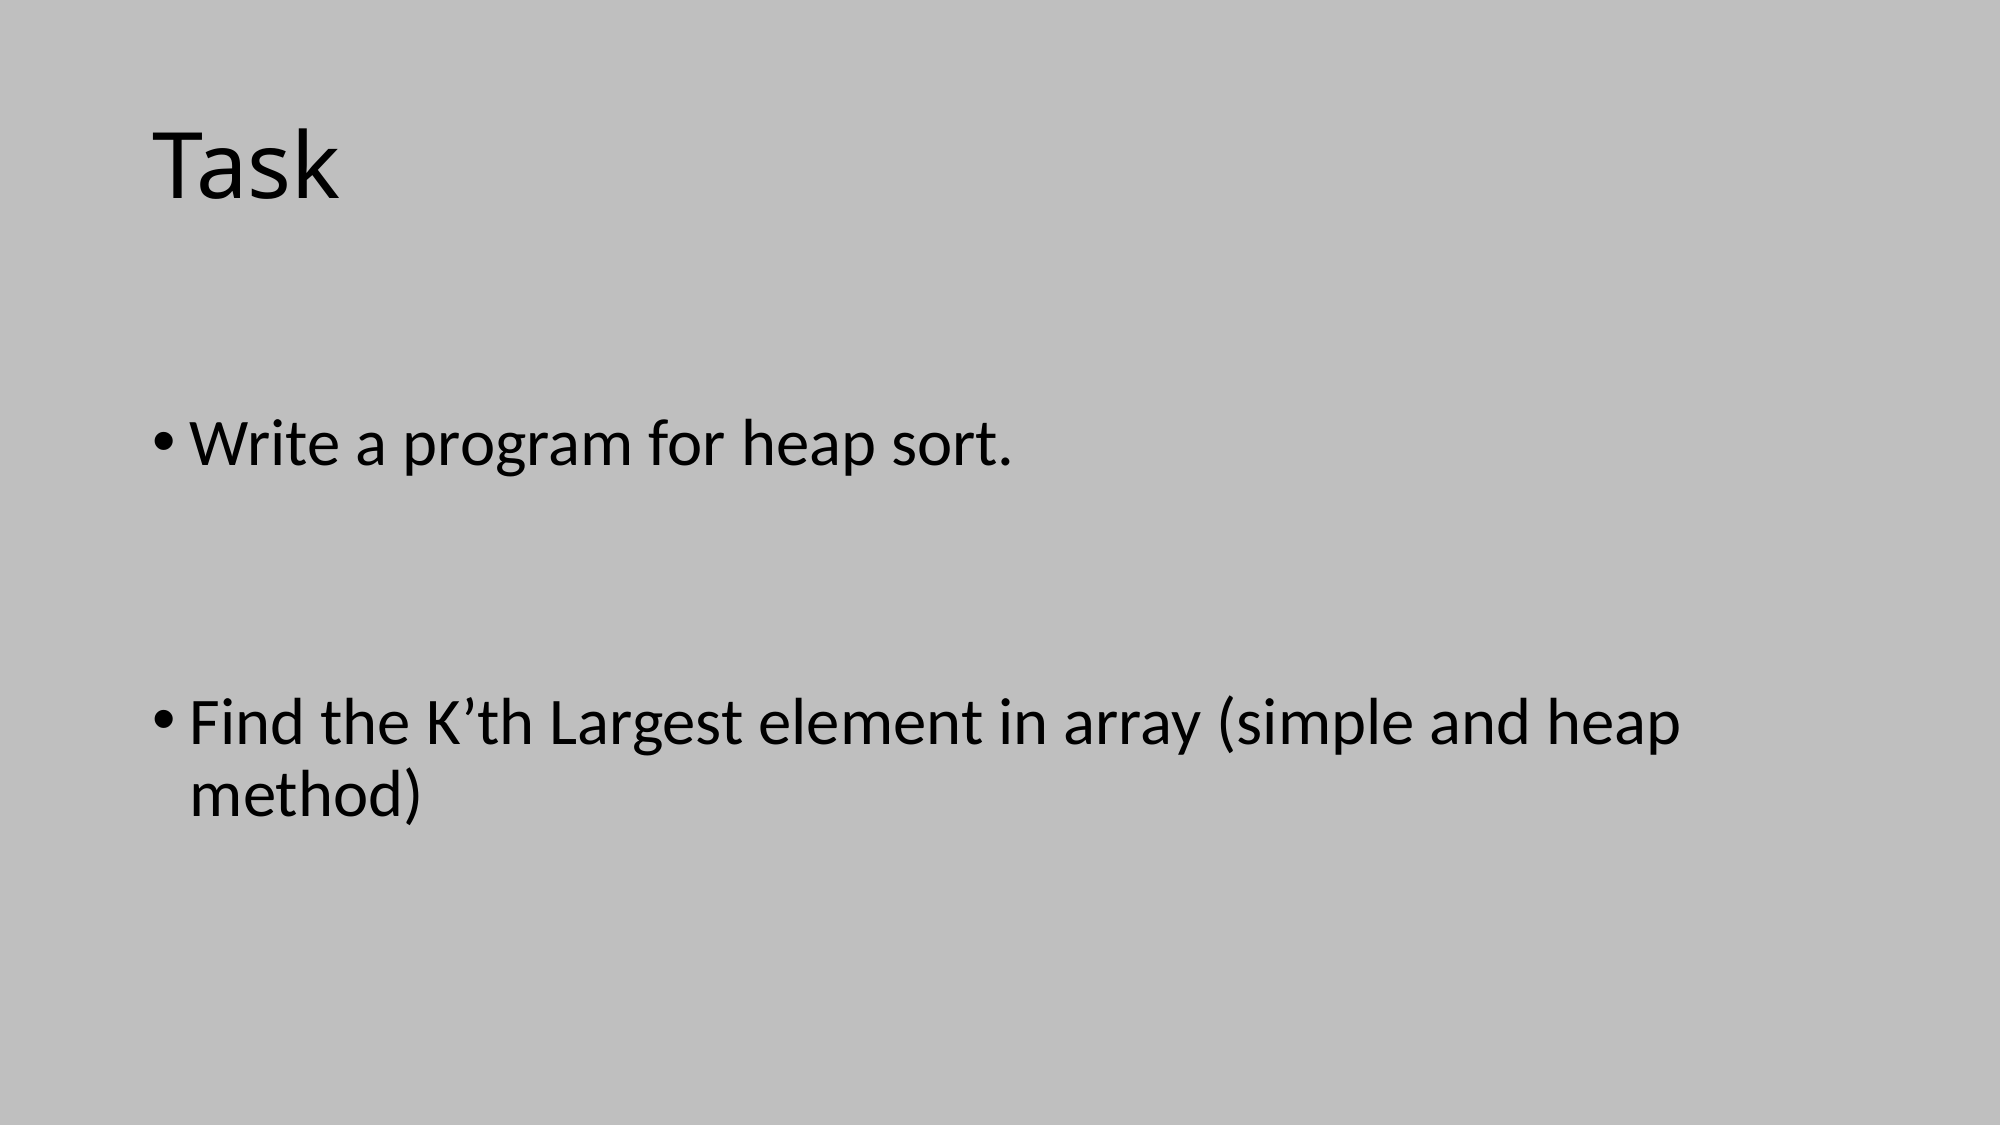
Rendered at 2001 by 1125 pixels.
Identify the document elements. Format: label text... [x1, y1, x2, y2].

list Write a program for heap sort. Find the K’th Largest element in array (simple and heap method) [137, 299, 1863, 1014]
title Task [137, 59, 1863, 278]
